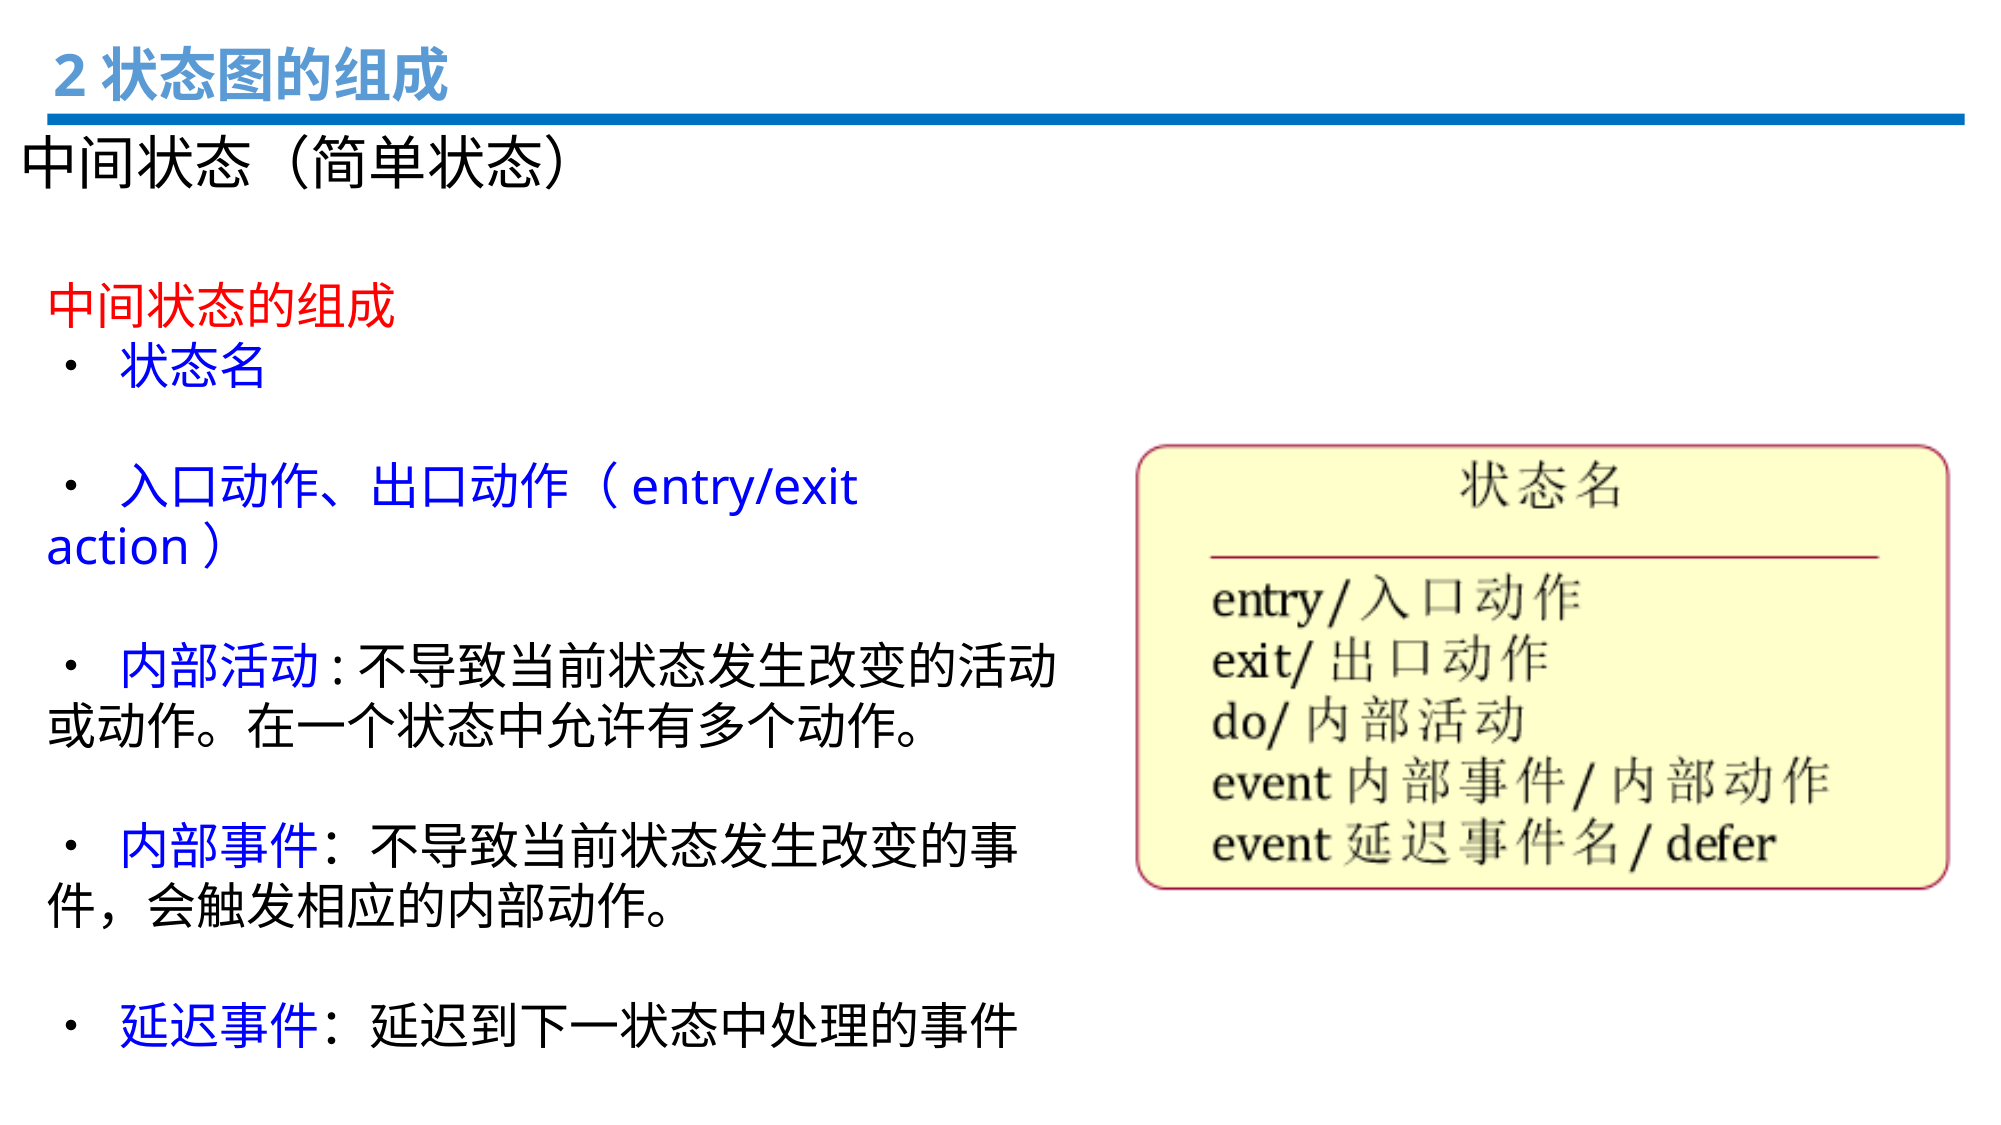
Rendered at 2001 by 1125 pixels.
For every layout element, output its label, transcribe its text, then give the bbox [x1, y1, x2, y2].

text_box 2状态图的组成 [38, 30, 465, 116]
text_box 中间状态（简单状态） [19, 125, 628, 196]
text_box 中间状态的组成 • 状态名 • 入口动作、出口动作（entry/exit action） • 内部活动:不导致当前状态发生改变的活动或动作。在一个状态中允许有多个动作。 • 内部事件：不导致当前状态发生改变的事件，会触发相应的内部动作。 • 延迟事件：延迟到下一状态中处理的事件 [31, 267, 1084, 1062]
picture [1134, 438, 1960, 895]
